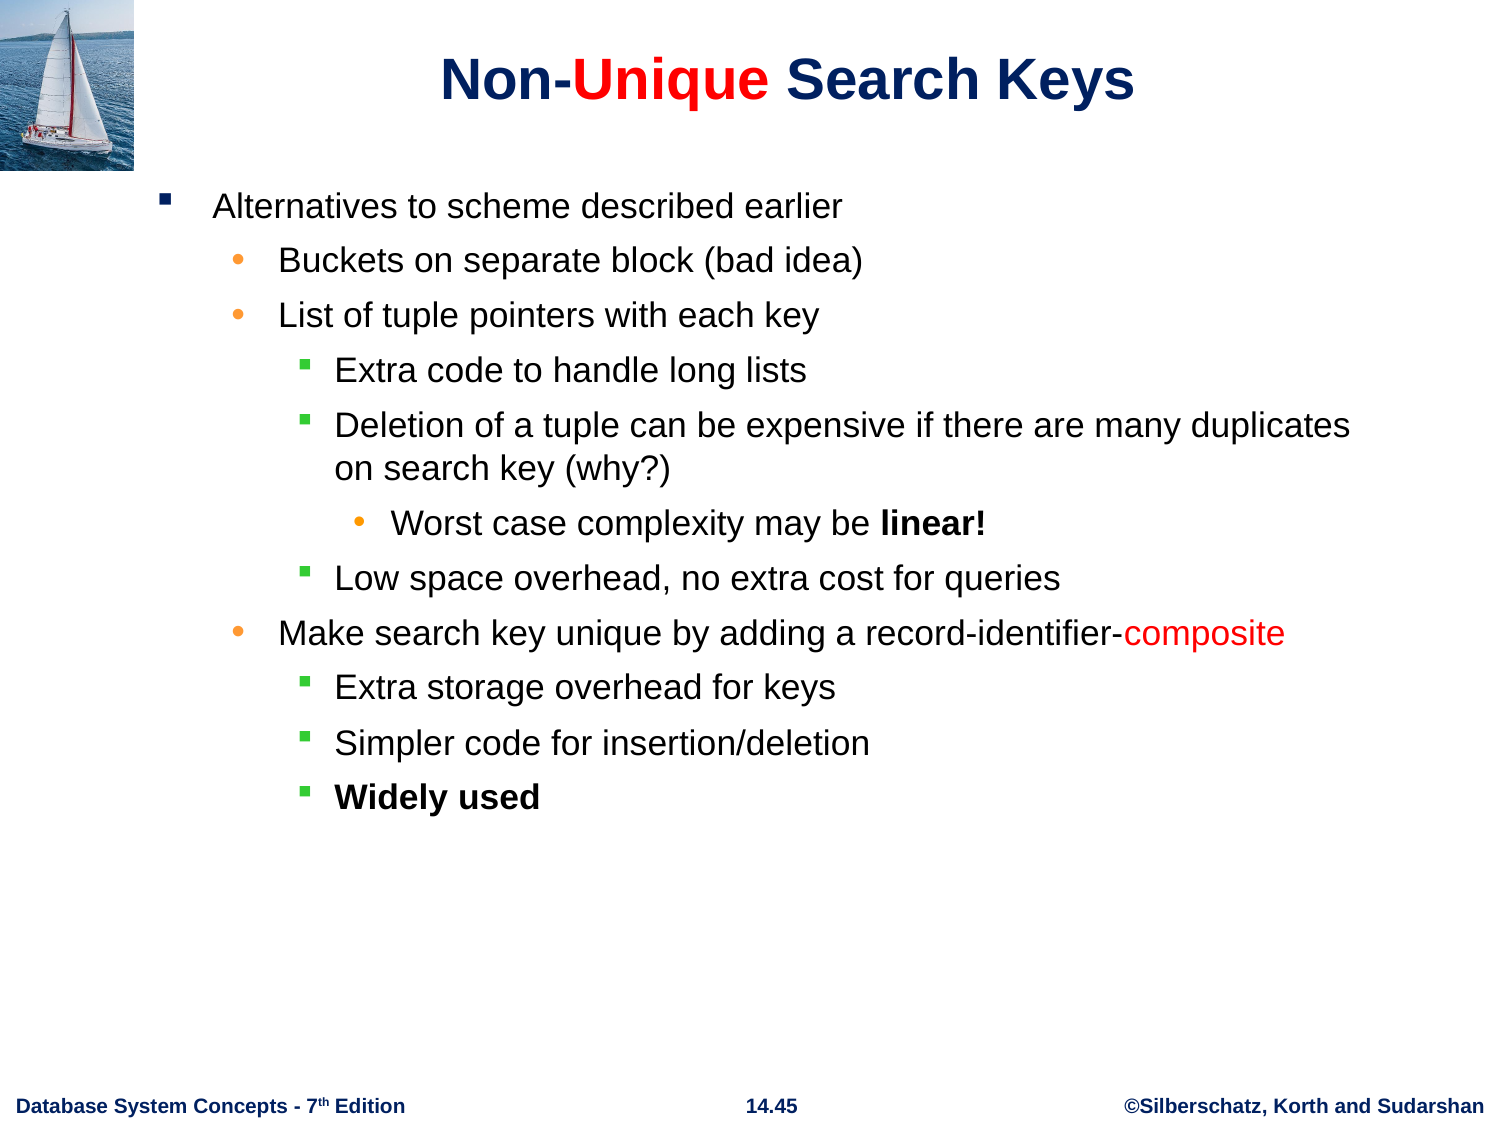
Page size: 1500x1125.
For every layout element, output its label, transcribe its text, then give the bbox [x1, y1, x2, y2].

title Non-Unique Search Keys [125, 18, 1452, 120]
list Alternatives to scheme described earlier Buckets on separate block (bad idea) List of tuple pointers with each key Extra code to handle long lists Deletion of a tuple can be expensive if there are many duplicates on search key (why?) Worst case complexity may be linear! Low space overhead, no extra cost for queries Make search key unique by adding a record-identifier-composite Extra storage overhead for keys Simpler code for insertion/deletion Widely used [141, 175, 1397, 1039]
picture [0, 0, 134, 171]
